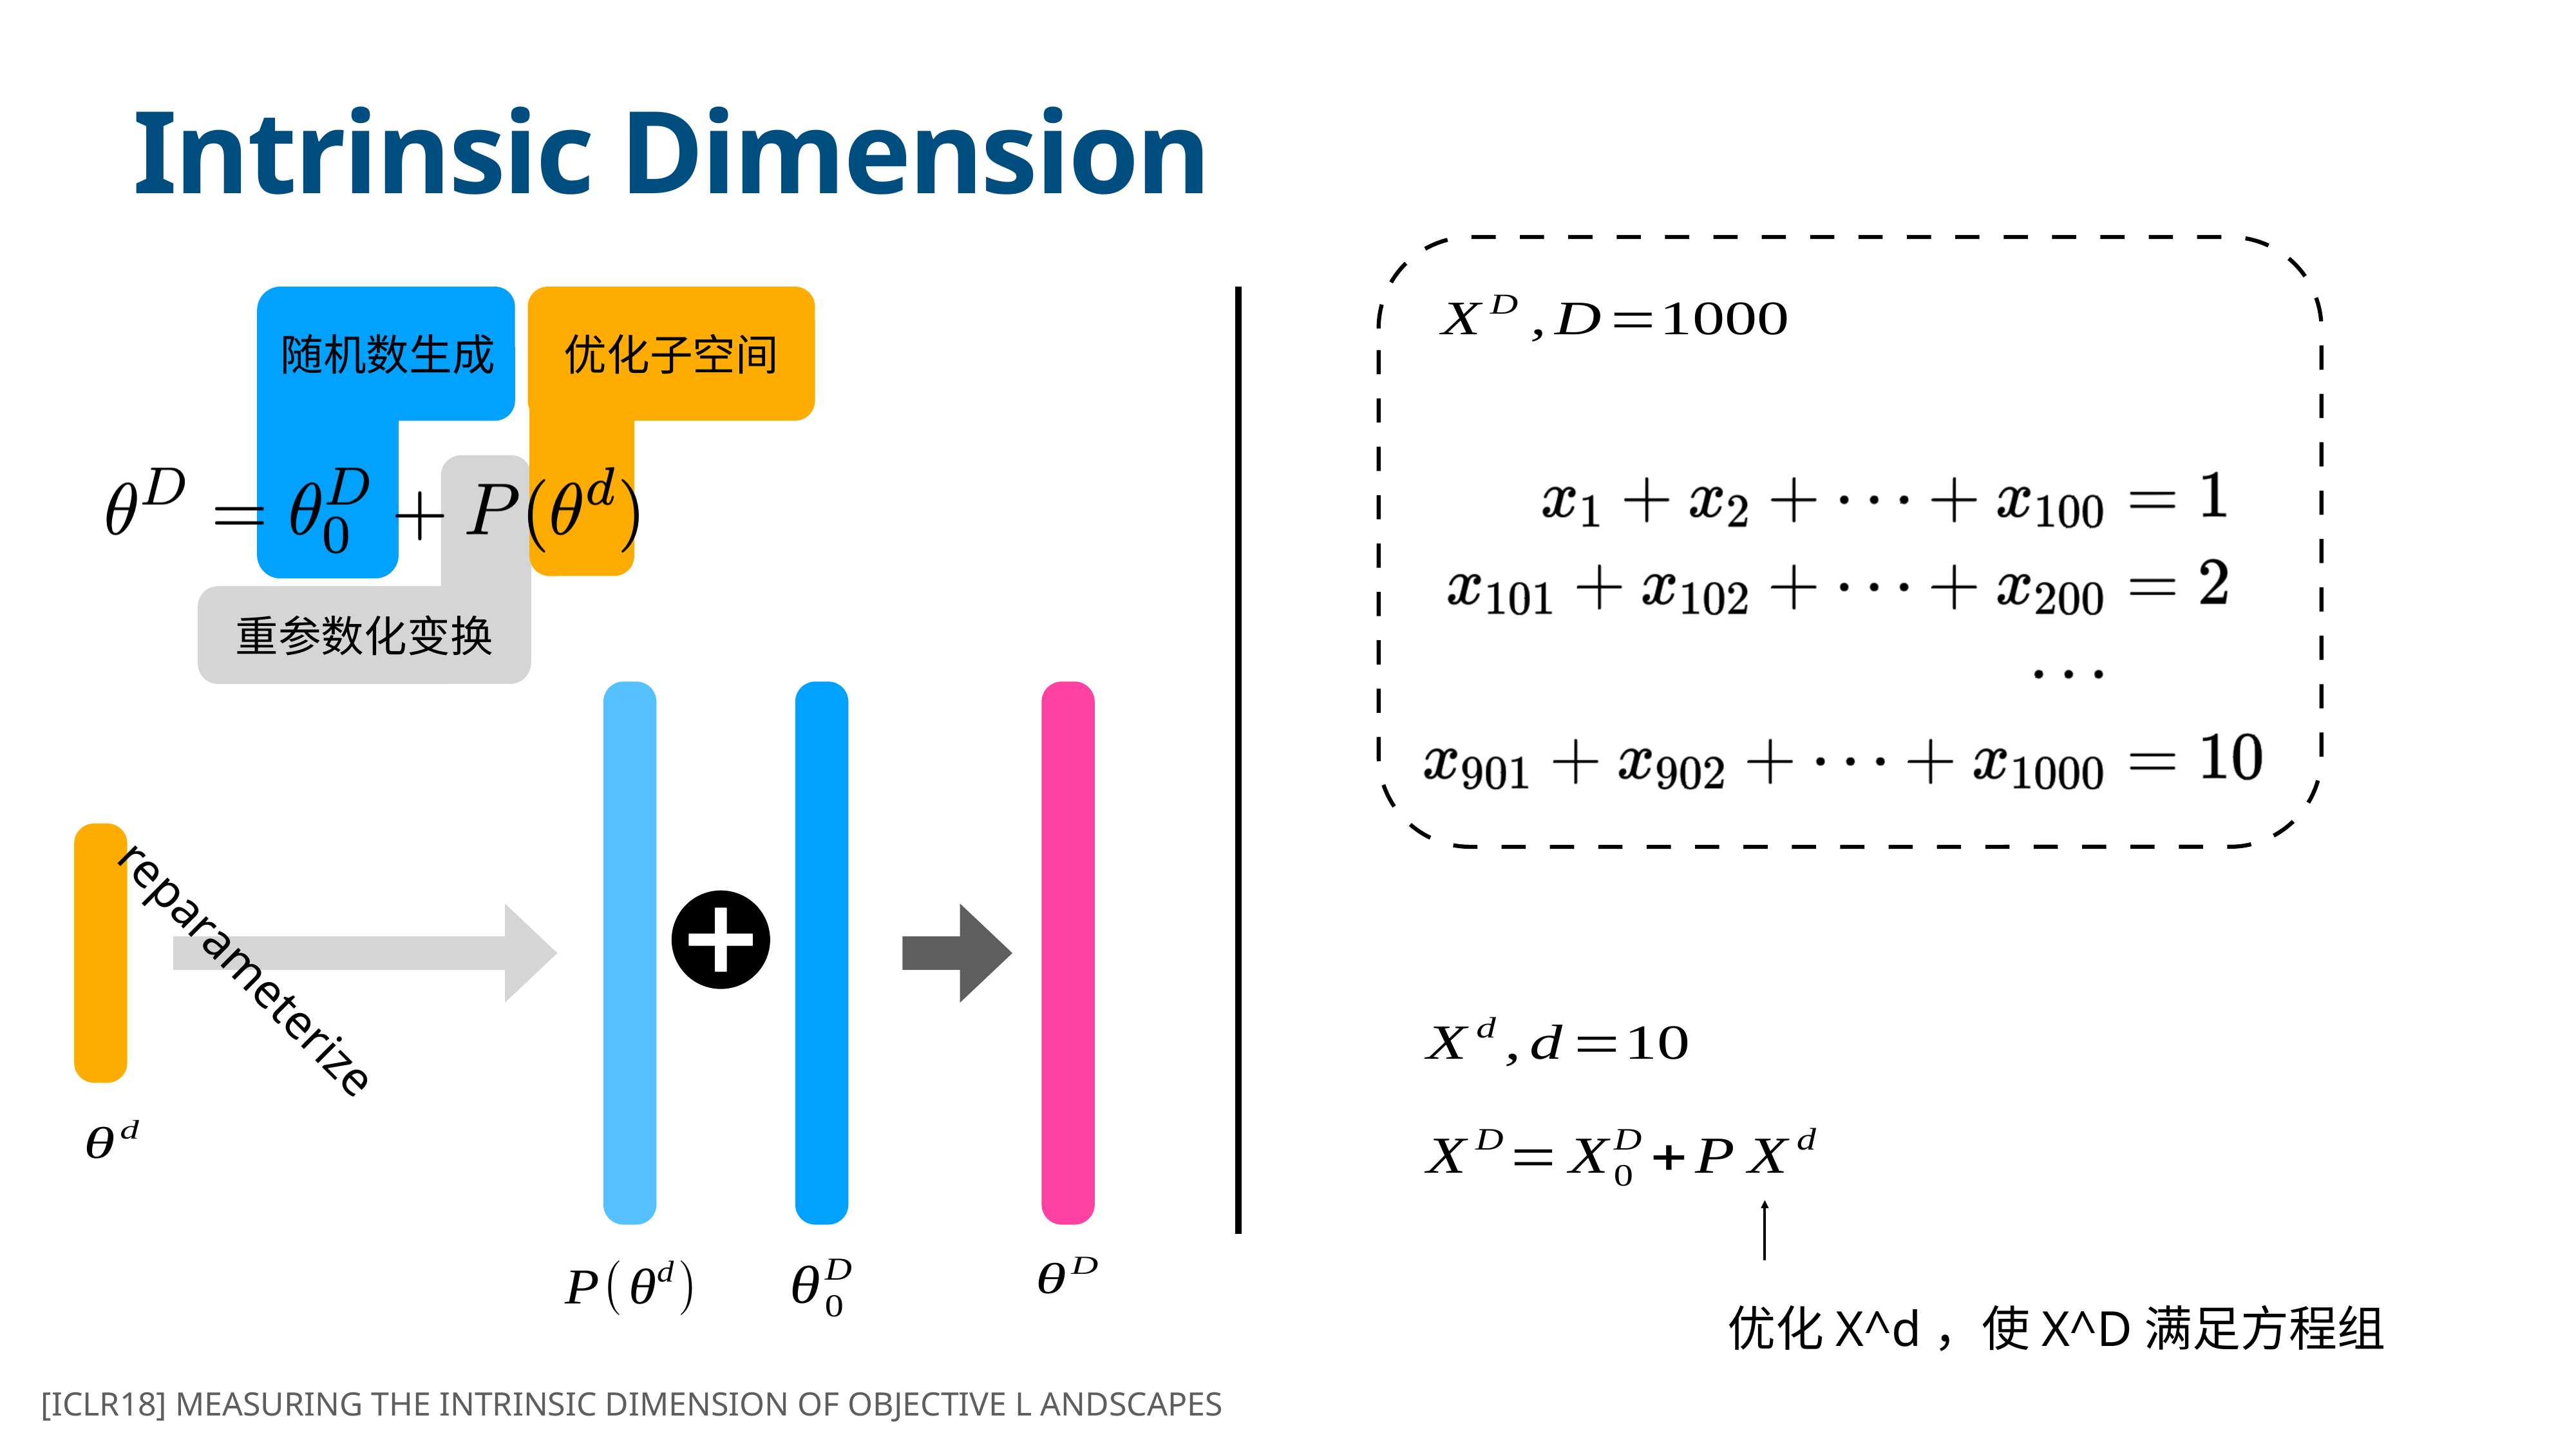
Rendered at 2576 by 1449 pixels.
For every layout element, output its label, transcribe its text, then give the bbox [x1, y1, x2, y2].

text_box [527, 286, 815, 576]
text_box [73, 681, 1101, 1324]
text_box [1423, 1009, 1691, 1072]
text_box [256, 286, 515, 400]
picture [1267, 381, 2376, 831]
text_box [ICLR18] MEASURING THE INTRINSIC DIMENSION OF OBJECTIVE L ANDSCAPES [35, 1378, 1229, 1428]
text_box [1423, 1121, 1818, 1193]
text_box [1419, 831, 2281, 847]
text_box 优化X^d，使X^D满足方程组 [1722, 1298, 2391, 1362]
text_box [197, 627, 532, 681]
text_box [1378, 237, 2322, 381]
text_box [1761, 1200, 1769, 1261]
title Intrinsic Dimension [127, 100, 2449, 253]
picture [26, 400, 719, 627]
